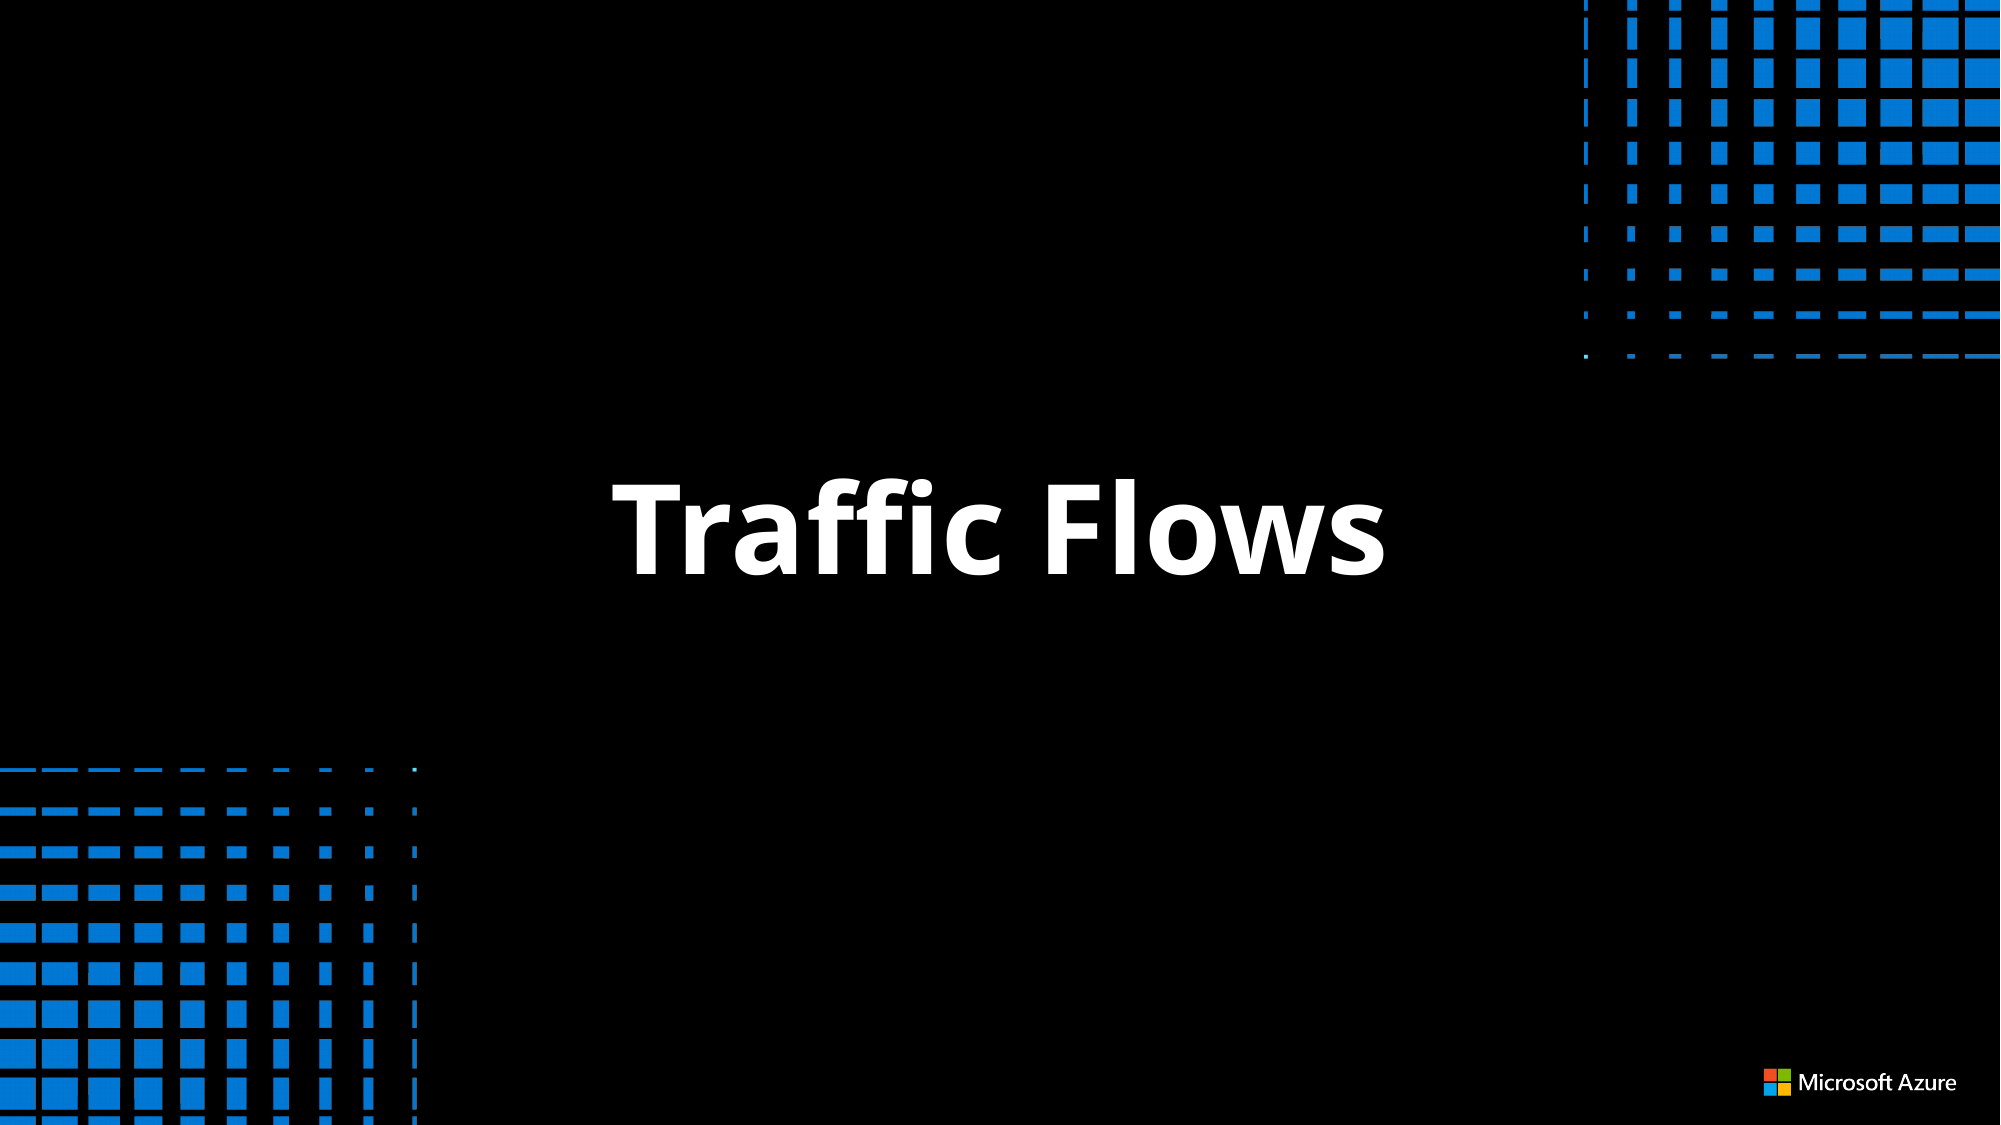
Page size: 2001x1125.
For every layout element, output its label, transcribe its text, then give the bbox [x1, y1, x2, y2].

list Traffic Flows [0, 449, 2000, 606]
picture [0, 750, 435, 1125]
picture [1736, 1041, 1985, 1123]
picture [1564, 0, 2000, 376]
